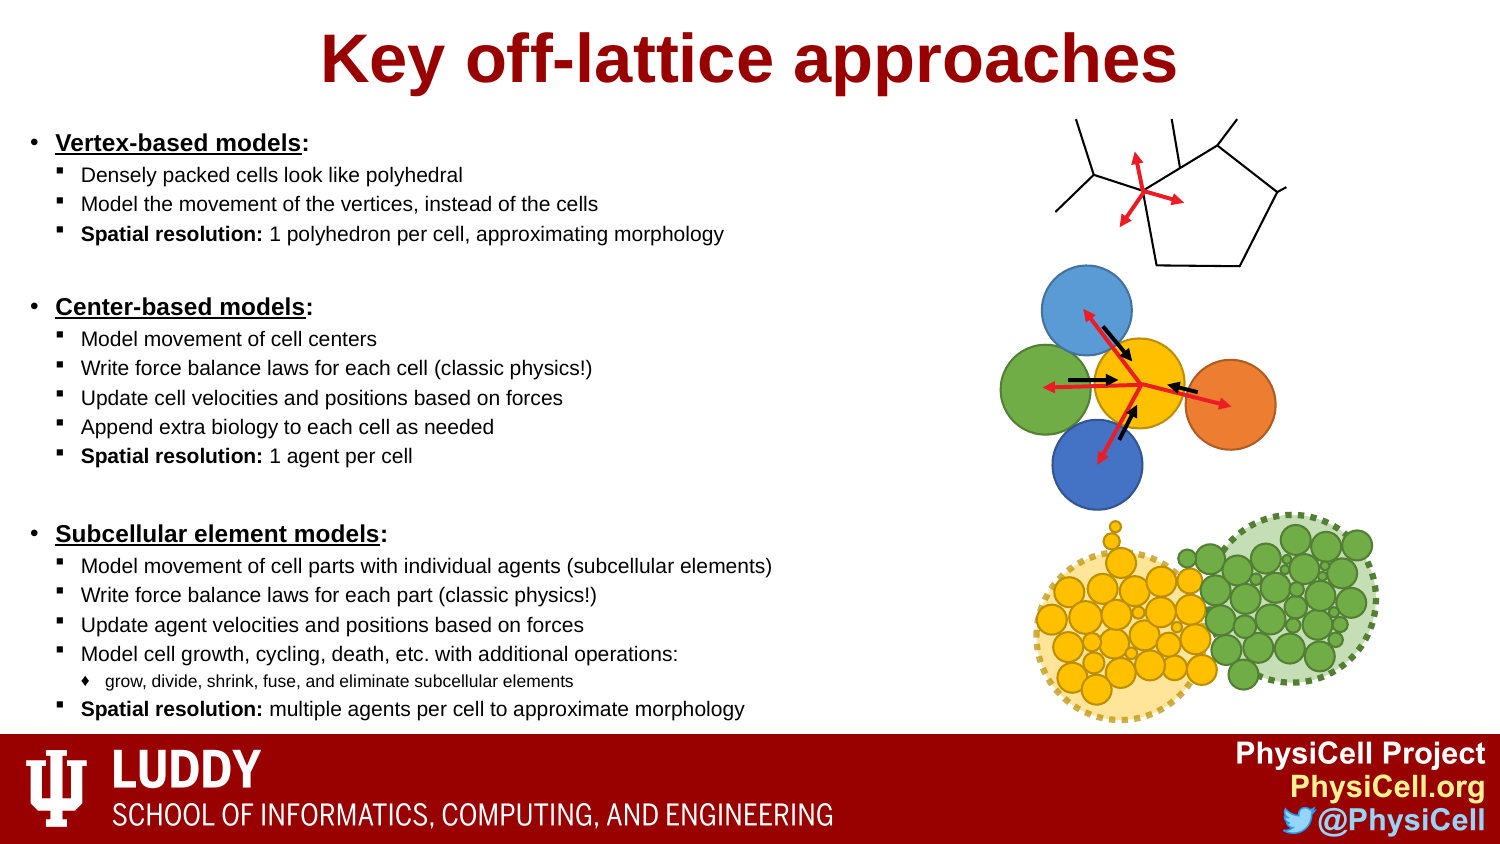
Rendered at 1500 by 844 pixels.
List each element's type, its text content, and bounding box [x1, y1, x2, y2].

picture [0, 734, 1500, 844]
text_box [1000, 255, 1264, 497]
list Vertex-based models: Densely packed cells look like polyhedral Model the movement of the vertices, instead of the cells Spatial resolution: 1 polyhedron per cell, approximating morphology Center-based models: Model movement of cell centers Write force balance laws for each cell (classic physics!) Update cell velocities and positions based on forces Append extra biology to each cell as needed Spatial resolution: 1 agent per cell Subcellular element models: Model movement of cell parts with individual agents (subcellular elements) Write force balance laws for each part (classic physics!) Update agent velocities and positions based on forces Model cell growth, cycling, death, etc. with additional operations: grow, divide, shrink, fuse, and eliminate subcellular elements Spatial resolution: multiple agents per cell to approximate morphology [0, 120, 900, 735]
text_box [1055, 119, 1287, 275]
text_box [1036, 514, 1376, 721]
title Key off-lattice approaches [0, 0, 1500, 120]
